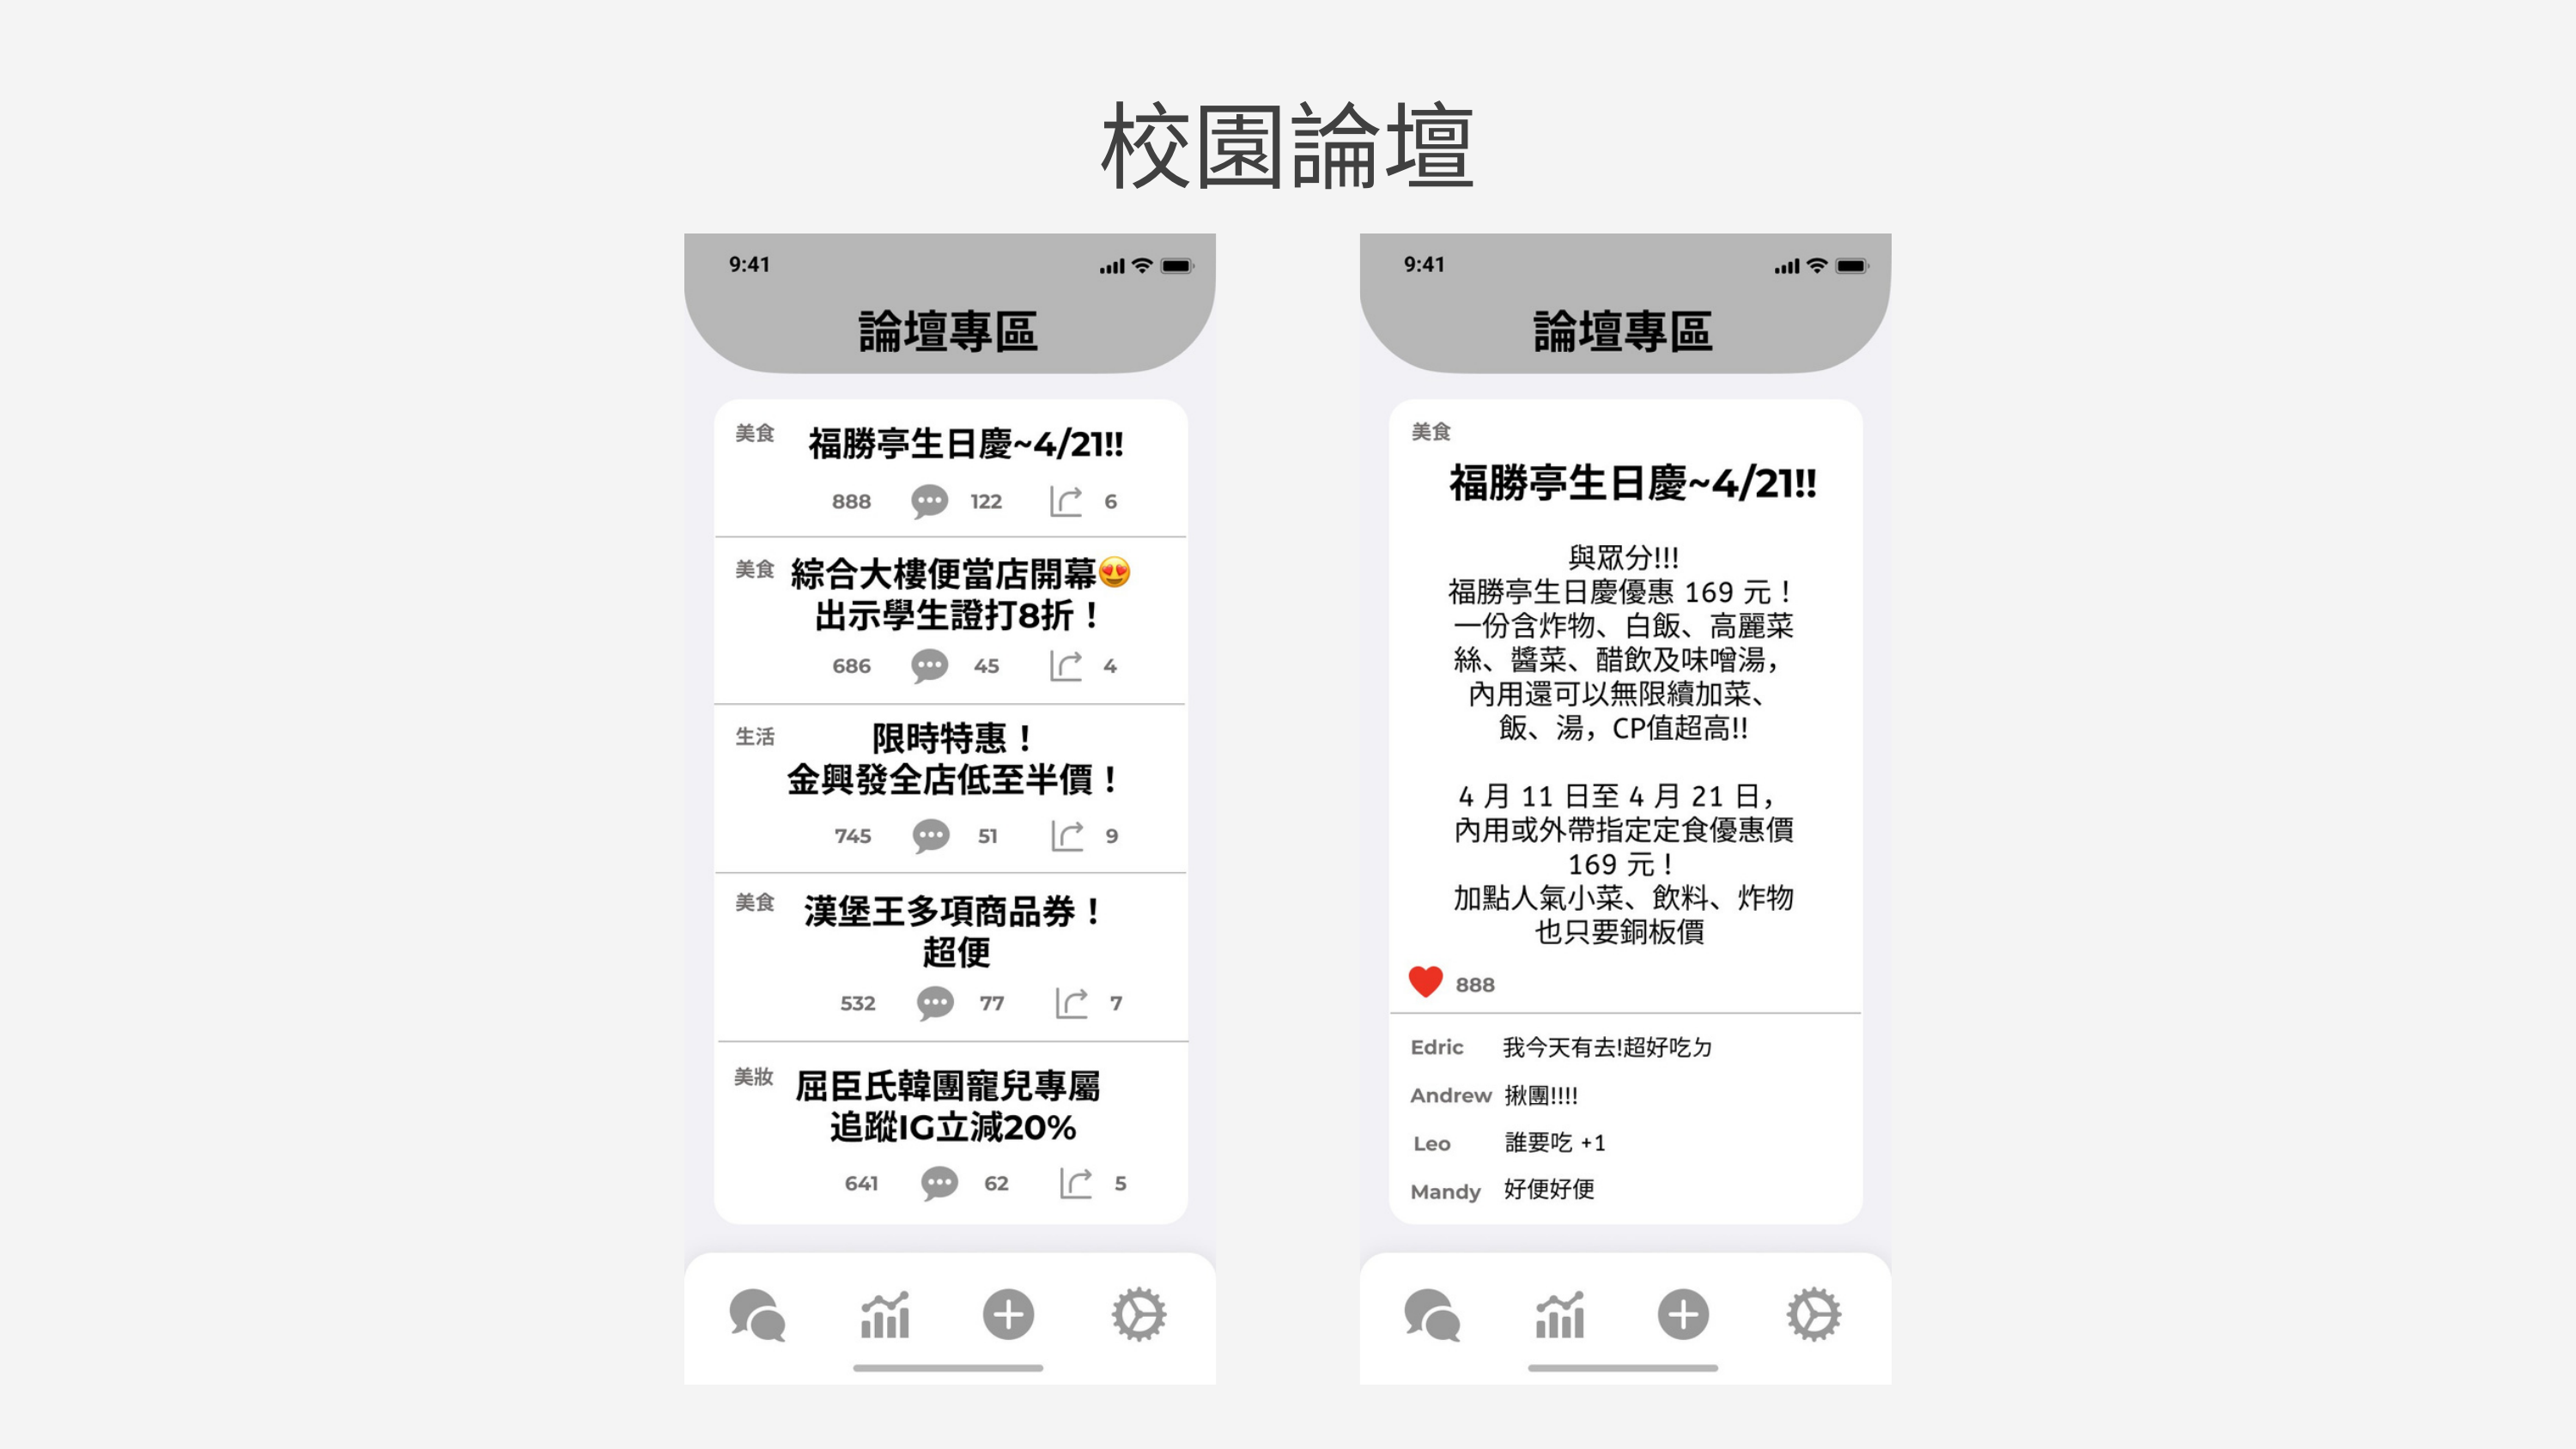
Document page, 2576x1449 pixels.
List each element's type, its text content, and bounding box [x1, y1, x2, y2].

text_box 校園論壇 [709, 84, 1867, 201]
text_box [683, 233, 1892, 1385]
